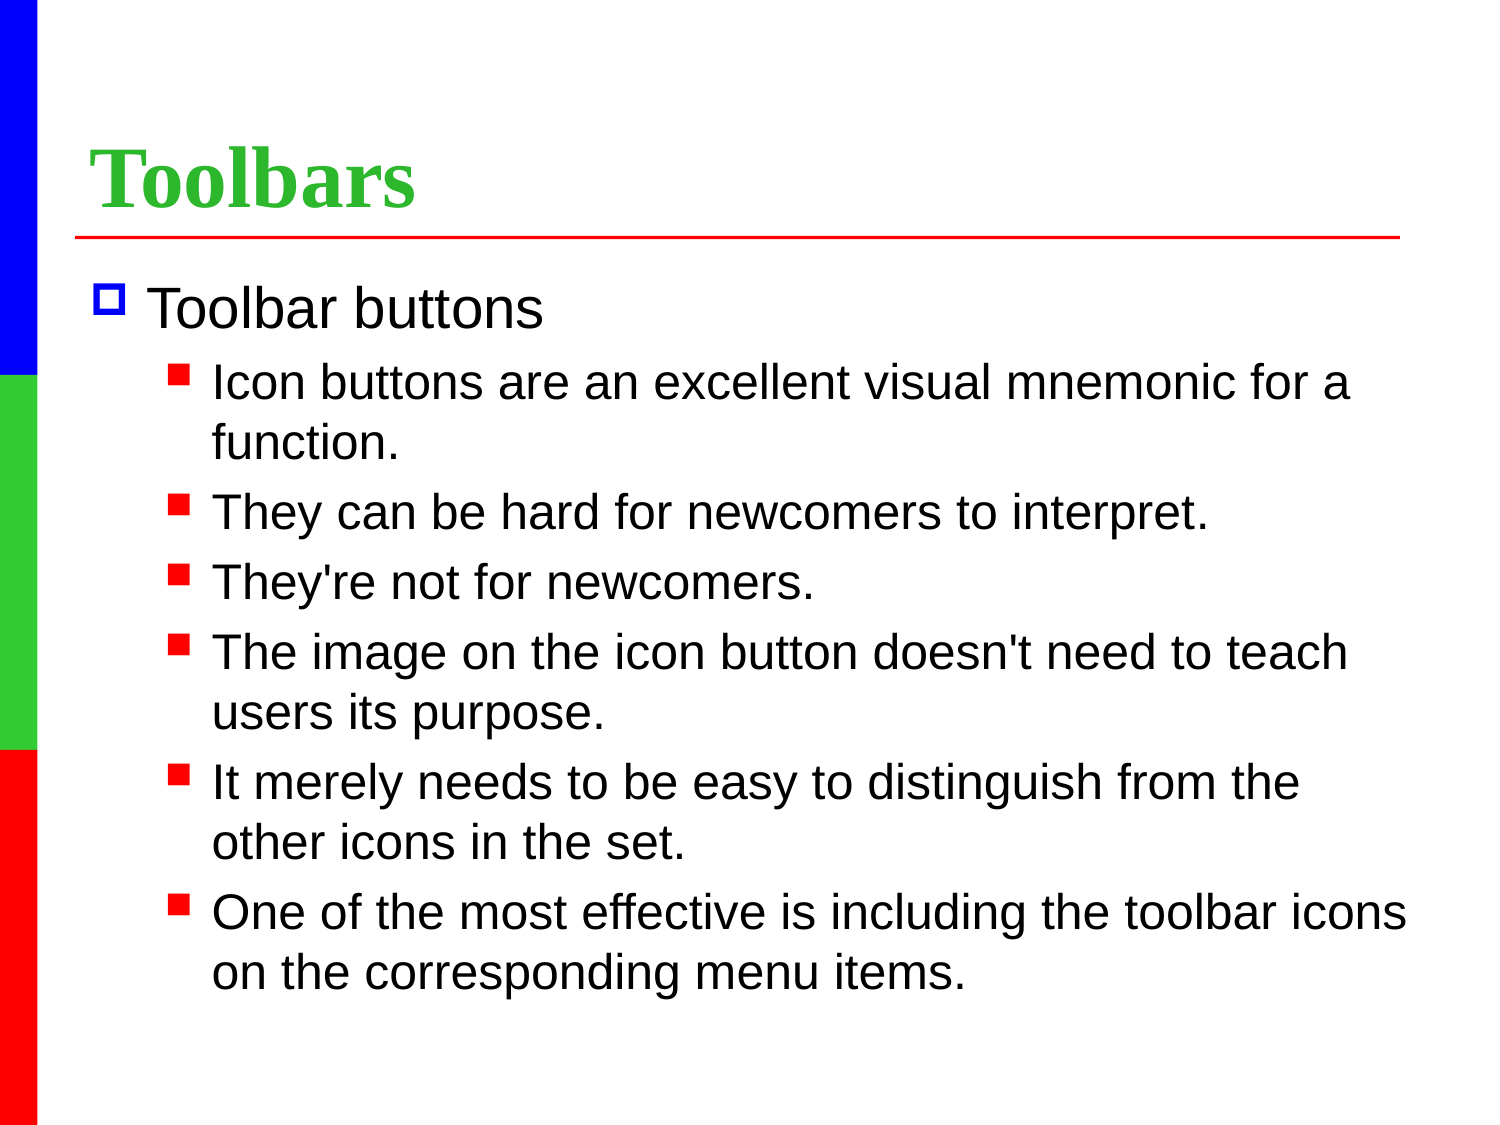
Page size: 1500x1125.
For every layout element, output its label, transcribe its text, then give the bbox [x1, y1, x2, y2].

list Toolbar buttons Icon buttons are an excellent visual mnemonic for a function. They can be hard for newcomers to interpret. They're not for newcomers. The image on the icon button doesn't need to teach users its purpose. It merely needs to be easy to distinguish from the other icons in the set. One of the most effective is including the toolbar icons on the corresponding menu items. [74, 262, 1426, 1006]
title Toolbars [74, 45, 1426, 233]
